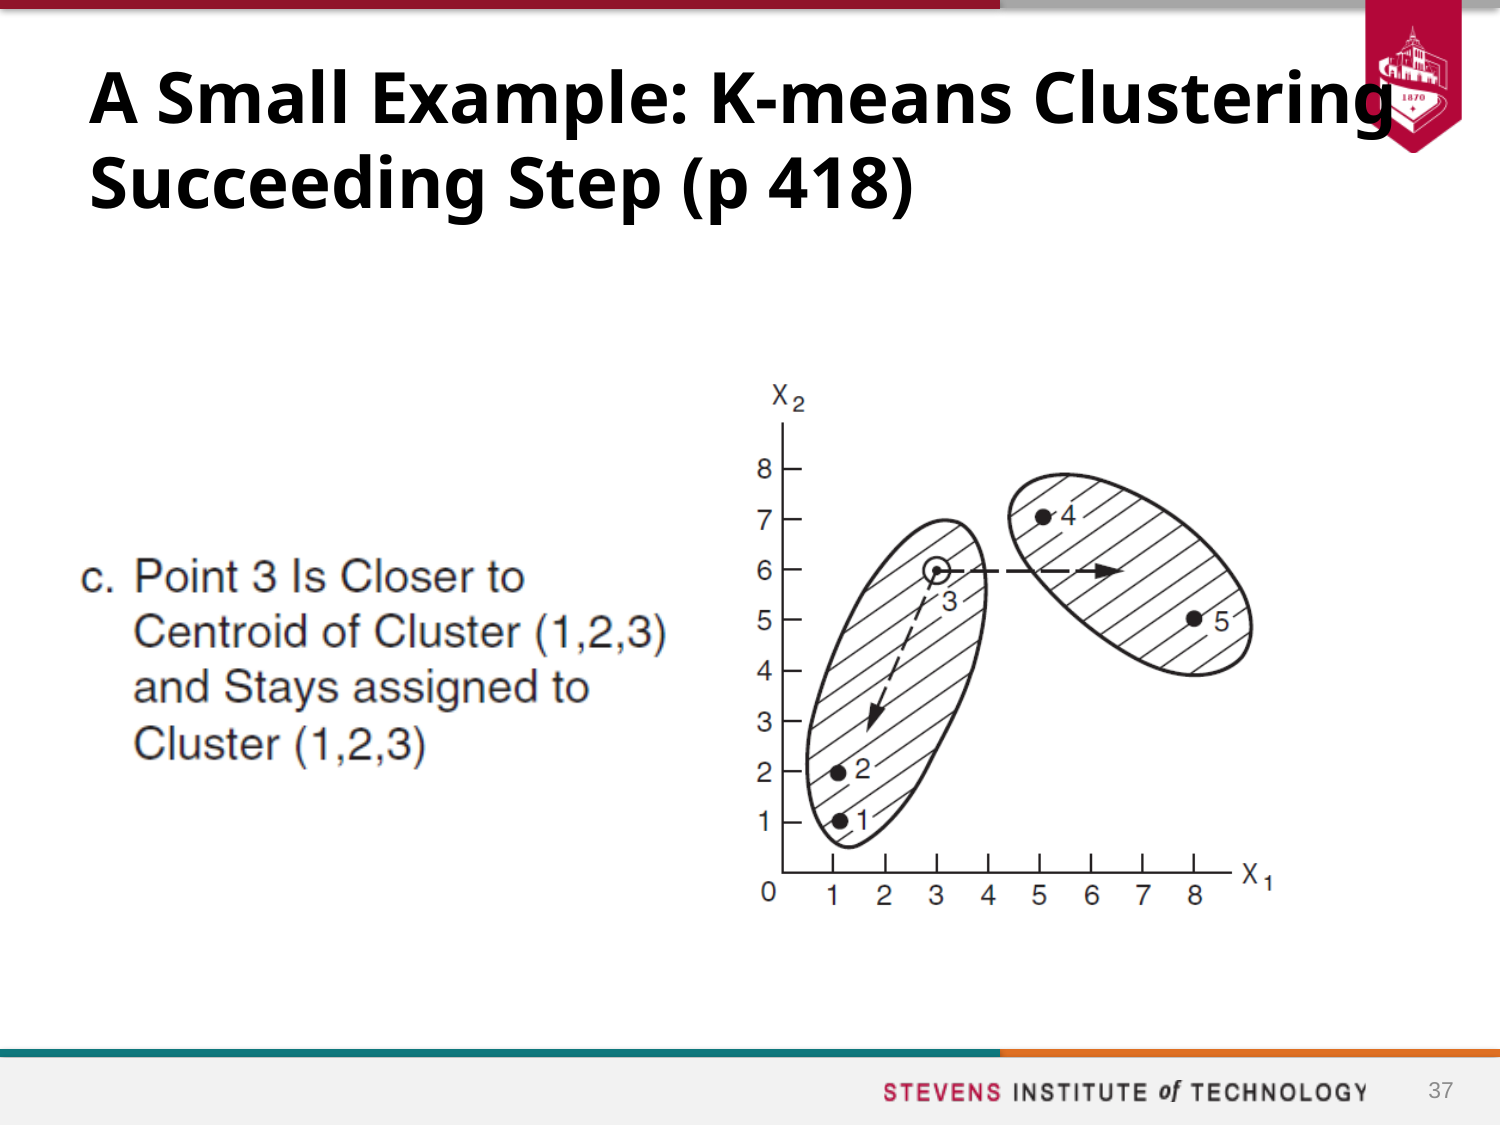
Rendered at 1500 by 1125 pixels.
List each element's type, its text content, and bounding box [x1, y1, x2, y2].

picture [729, 363, 1299, 922]
slide_number 37 [1401, 1059, 1481, 1120]
picture [62, 535, 691, 804]
title A Small Example: K-means Clustering Succeeding Step (p 418) [75, 45, 1425, 233]
